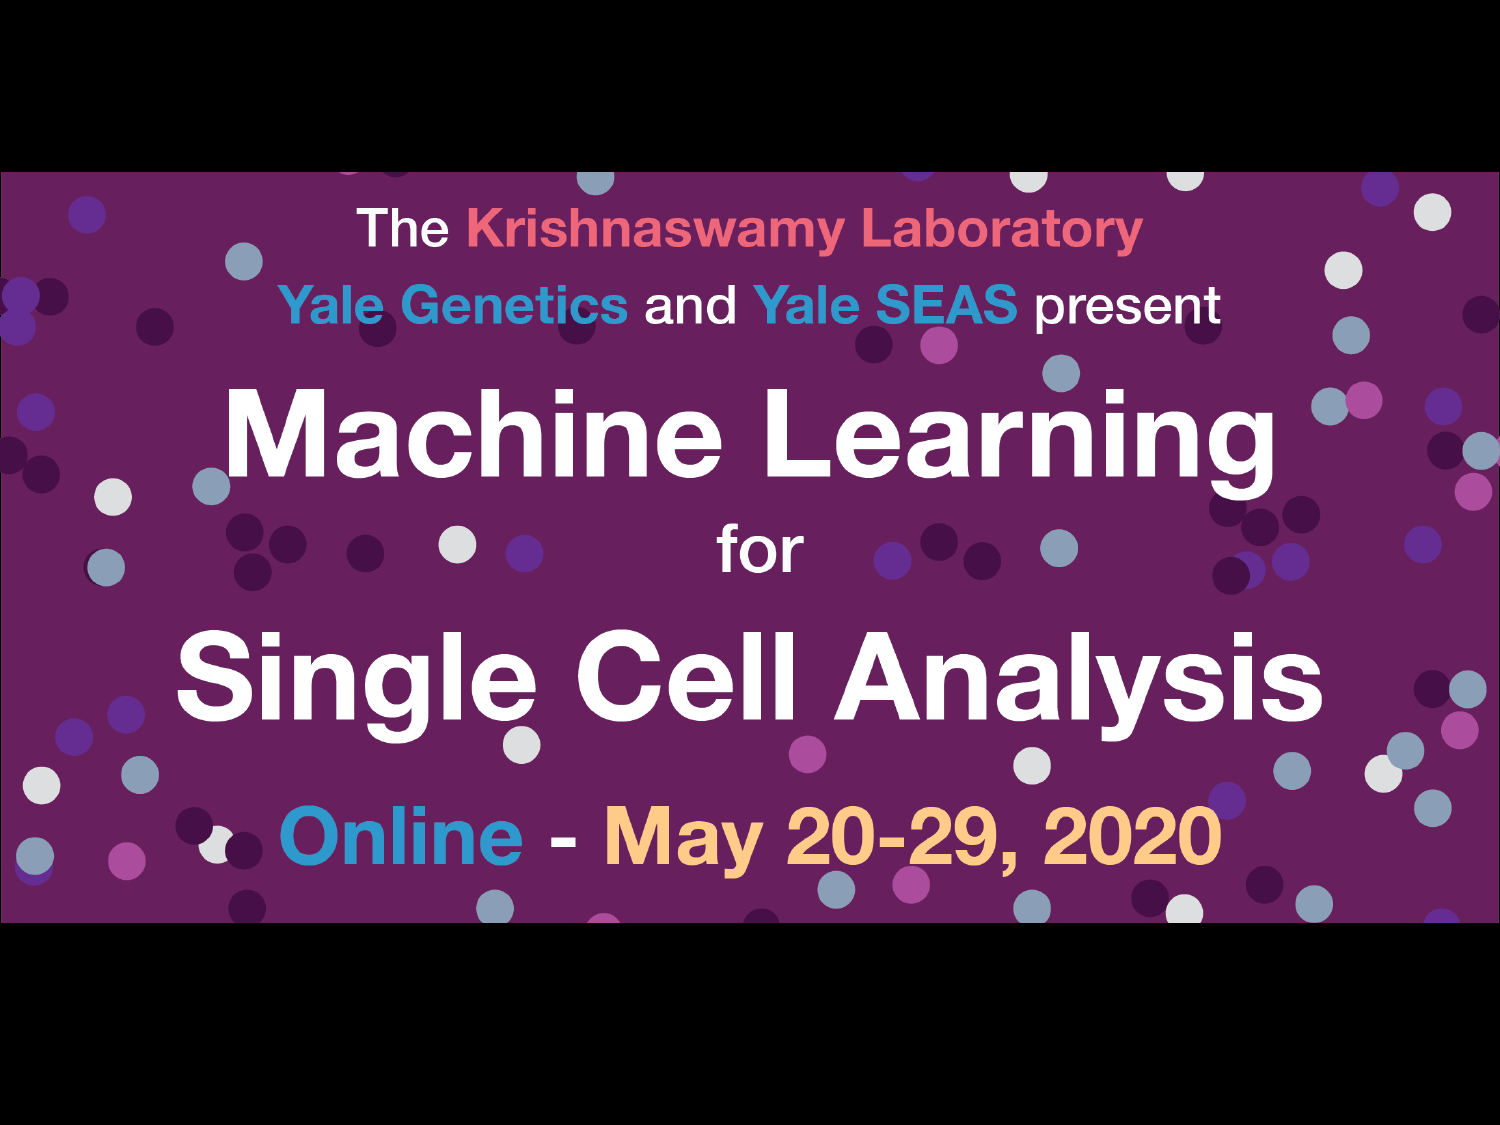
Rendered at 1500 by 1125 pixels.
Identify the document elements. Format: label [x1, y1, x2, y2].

text_box [0, 923, 1500, 1125]
text_box [0, 0, 1500, 172]
picture [0, 172, 1500, 923]
